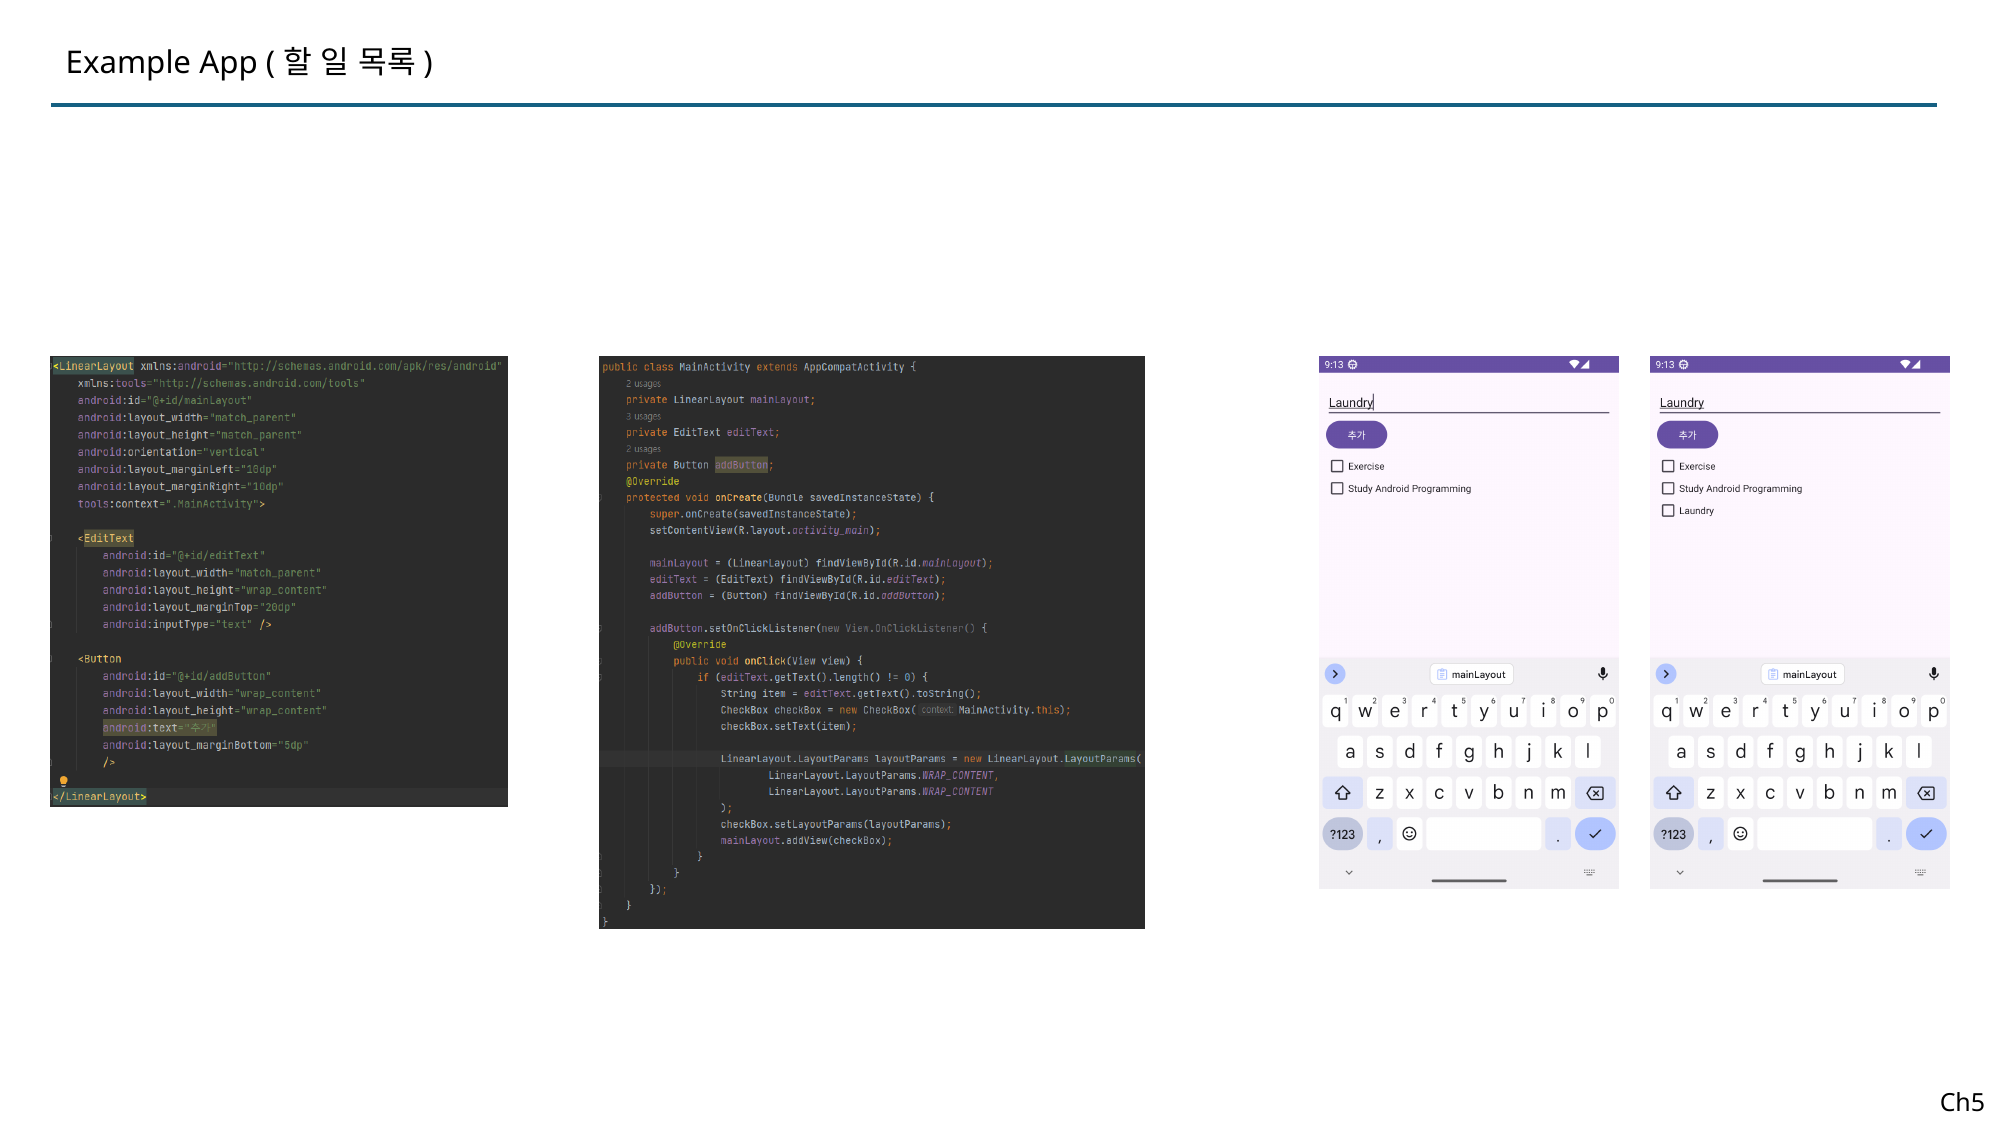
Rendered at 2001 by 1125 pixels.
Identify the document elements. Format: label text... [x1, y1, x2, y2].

picture [49, 356, 508, 807]
picture [598, 356, 1146, 929]
text_box Example App (할 일 목록) [50, 34, 697, 87]
picture [1318, 356, 1619, 889]
picture [1650, 356, 1951, 889]
text_box Ch5 [1913, 1079, 2000, 1125]
